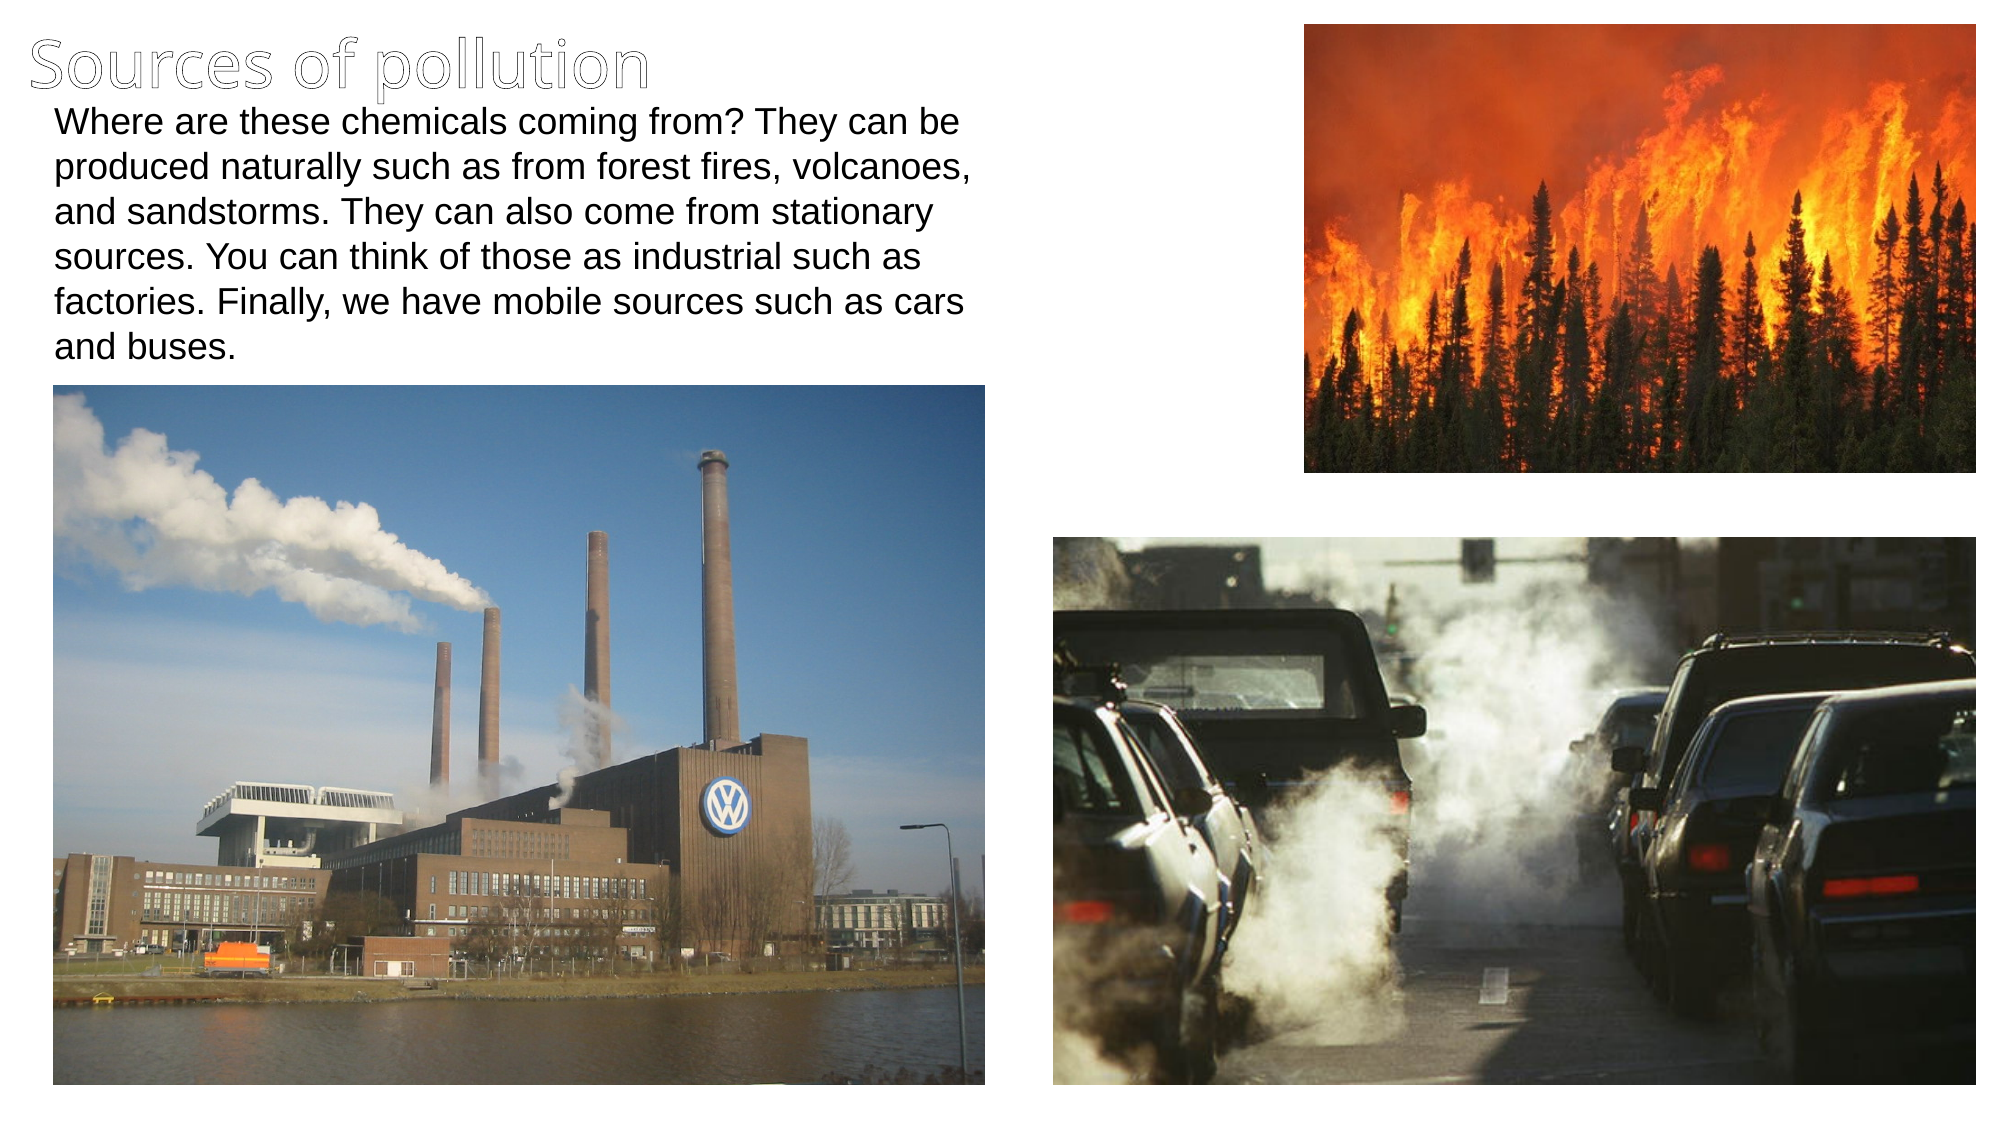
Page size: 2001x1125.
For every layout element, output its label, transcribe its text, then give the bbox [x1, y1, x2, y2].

picture [1053, 537, 1976, 1085]
text_box Sources of pollution [13, 13, 1025, 109]
picture [1304, 24, 1976, 473]
text_box Where are these chemicals coming from? They can be produced naturally such as from forest fires, volcanoes, and sandstorms. They can also come from stationary sources. You can think of those as industrial such as factories. Finally, we have mobile sources such as cars and buses. [39, 89, 1040, 375]
picture [53, 385, 985, 1085]
